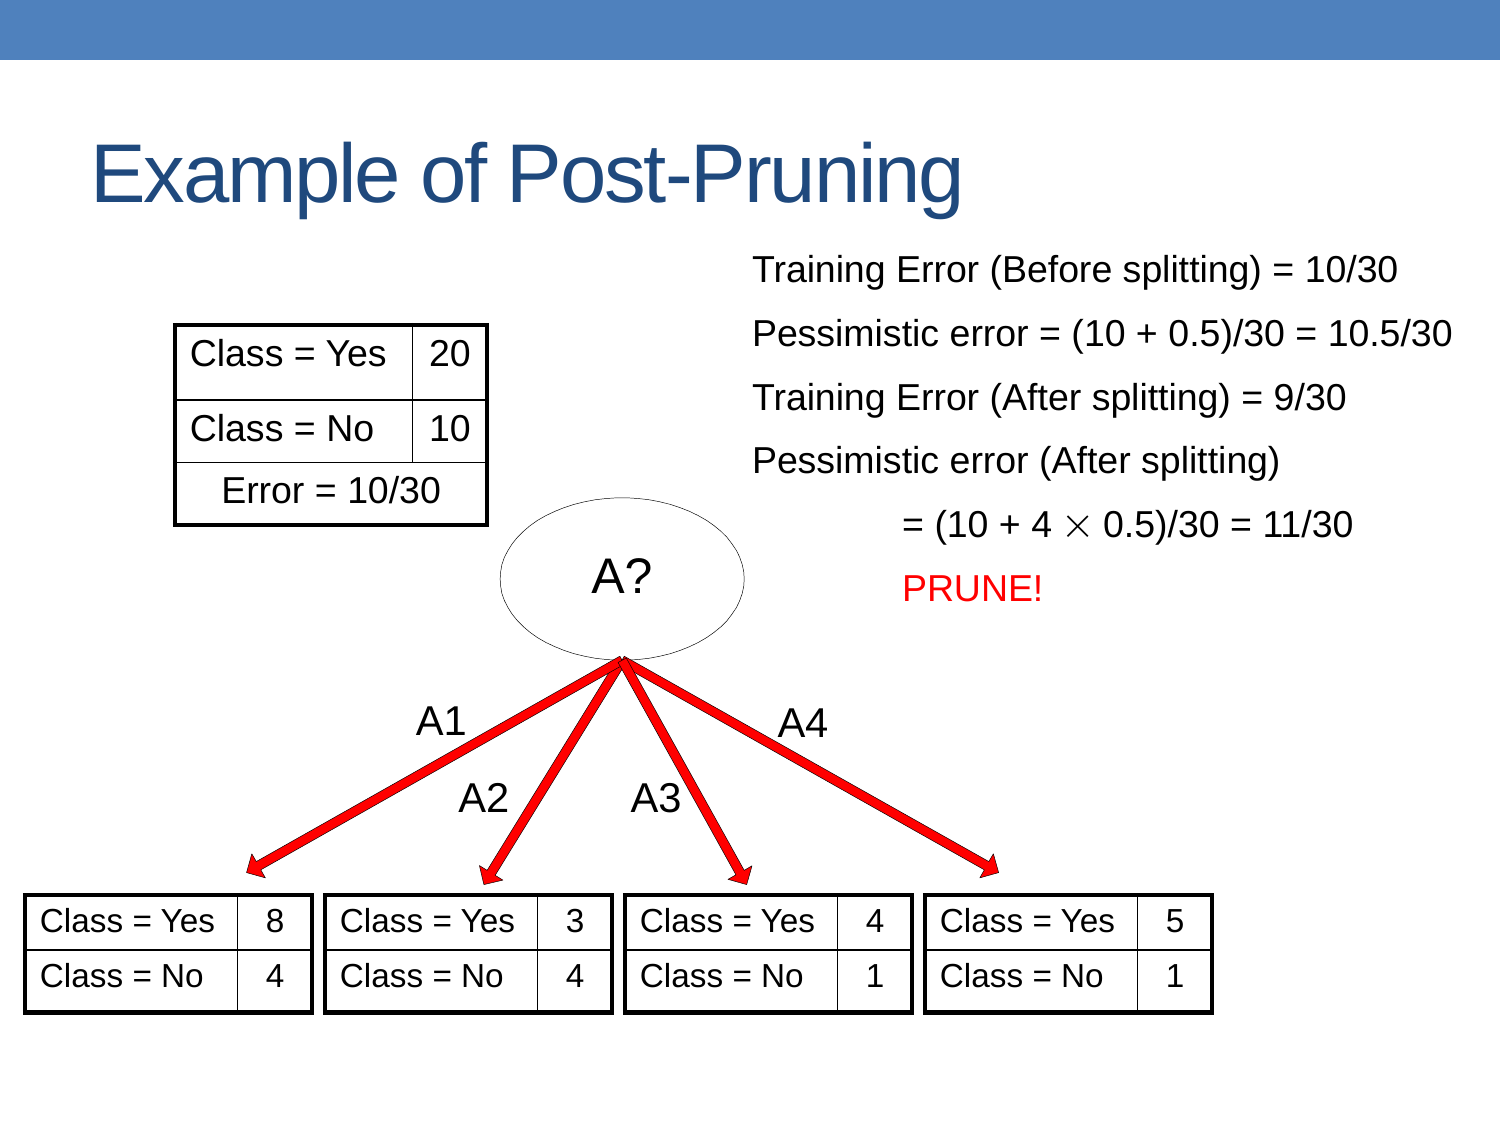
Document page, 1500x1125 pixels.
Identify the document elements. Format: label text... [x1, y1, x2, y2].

table_cell Class = No [927, 951, 1137, 1010]
table_cell Class = No [327, 951, 537, 1010]
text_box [237, 494, 1007, 888]
table_header Class = Yes [27, 897, 237, 949]
table_header Class = Yes [627, 897, 837, 949]
table_cell 1 [838, 951, 910, 1010]
table_cell Class = No [177, 401, 412, 462]
table_cell Class = No [627, 951, 837, 1010]
table_header Class = Yes [177, 327, 412, 399]
table_cell 10 [413, 401, 485, 462]
table_header 4 [838, 897, 910, 949]
table_header 3 [538, 897, 610, 949]
text_box Training Error (Before splitting) = 10/30 Pessimistic error = (10 + 0.5)/30 = 10.5/30 Training Error (After splitting) = 9/30 Pessimistic error (After splitting) = (10 + 4  0.5)/30 = 11/30 PRUNE! [737, 237, 1500, 617]
table_cell Class = No [27, 951, 237, 1010]
table_cell 4 [538, 951, 610, 1010]
table_header Class = Yes [927, 897, 1137, 949]
table_header 8 [238, 897, 310, 949]
table_header 20 [413, 327, 485, 399]
table_cell 1 [1138, 951, 1210, 1010]
table_header Class = Yes [327, 897, 537, 949]
title Example of Post-Pruning [75, 87, 1425, 250]
table_header 5 [1138, 897, 1210, 949]
table_cell 4 [238, 951, 310, 1010]
table_cell Error = 10/30 [177, 463, 485, 523]
